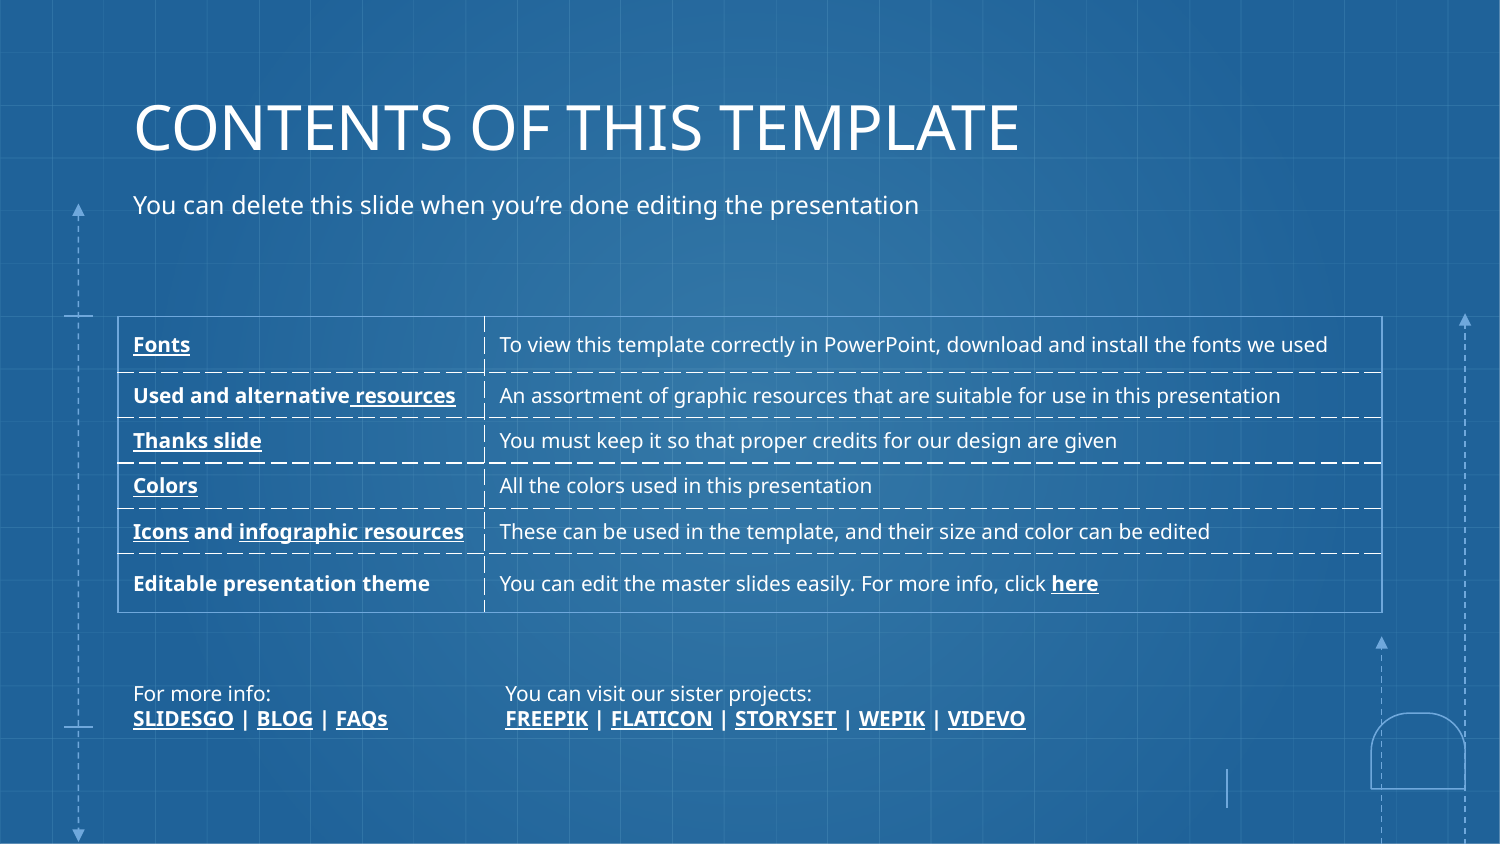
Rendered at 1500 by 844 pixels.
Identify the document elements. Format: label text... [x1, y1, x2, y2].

table_cell These can be used in the template, and their size and color can be edited [485, 508, 1381, 554]
text_box You can visit our sister projects: FREEPIK | FLATICON | STORYSET | WEPIK | VIDEVO [490, 665, 1069, 742]
table_cell An assortment of graphic resources that are suitable for use in this presentation [485, 373, 1381, 418]
table_cell Editable presentation theme [119, 554, 485, 612]
title CONTENTS OF THIS TEMPLATE [118, 72, 1382, 167]
table_cell Colors [119, 463, 485, 508]
picture [0, 0, 1500, 844]
table_cell Thanks slide [119, 418, 485, 463]
table_cell You can edit the master slides easily. For more info, click here [485, 554, 1381, 612]
table_header Fonts [119, 317, 485, 373]
text_box For more info: SLIDESGO | BLOG | FAQs [118, 665, 423, 742]
text_box You can delete this slide when you’re done editing the presentation [118, 174, 1382, 236]
table_header To view this template correctly in PowerPoint, download and install the fonts we used [485, 317, 1381, 373]
table_cell Used and alternative resources [119, 373, 485, 418]
table_cell You must keep it so that proper credits for our design are given [485, 418, 1381, 463]
table_cell Icons and infographic resources [119, 508, 485, 554]
table_cell All the colors used in this presentation [485, 463, 1381, 508]
